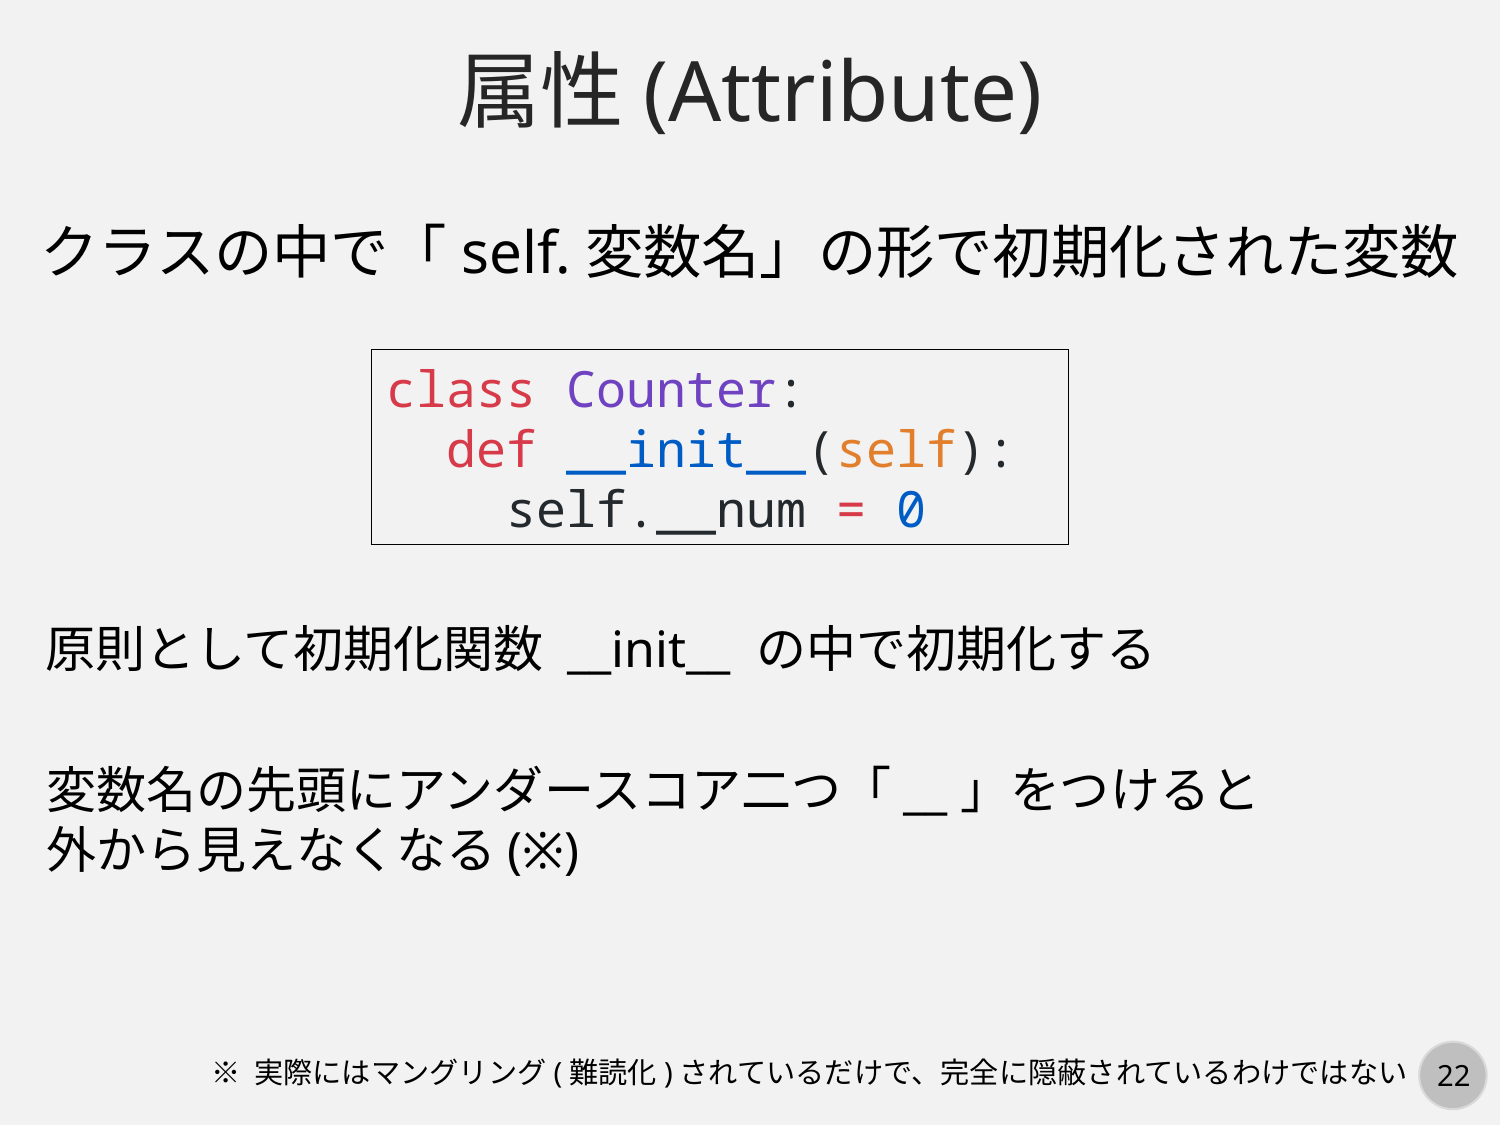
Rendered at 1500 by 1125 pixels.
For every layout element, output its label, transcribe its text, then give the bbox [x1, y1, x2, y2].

list 属性(Attribute) [0, 31, 1500, 155]
text_box 変数名の先頭にアンダースコア二つ「__」をつけると 外から見えなくなる(※) [31, 751, 1275, 887]
text_box 原則として初期化関数 __init__ の中で初期化する [30, 609, 1171, 685]
text_box class Counter: def __init__(self): self.__num = 0 [371, 349, 1069, 545]
text_box ※ 実際にはマングリング(難読化)されているだけで、完全に隠蔽されているわけではない [196, 1046, 1423, 1097]
text_box クラスの中で「self.変数名」の形で初期化された変数 [26, 208, 1474, 293]
